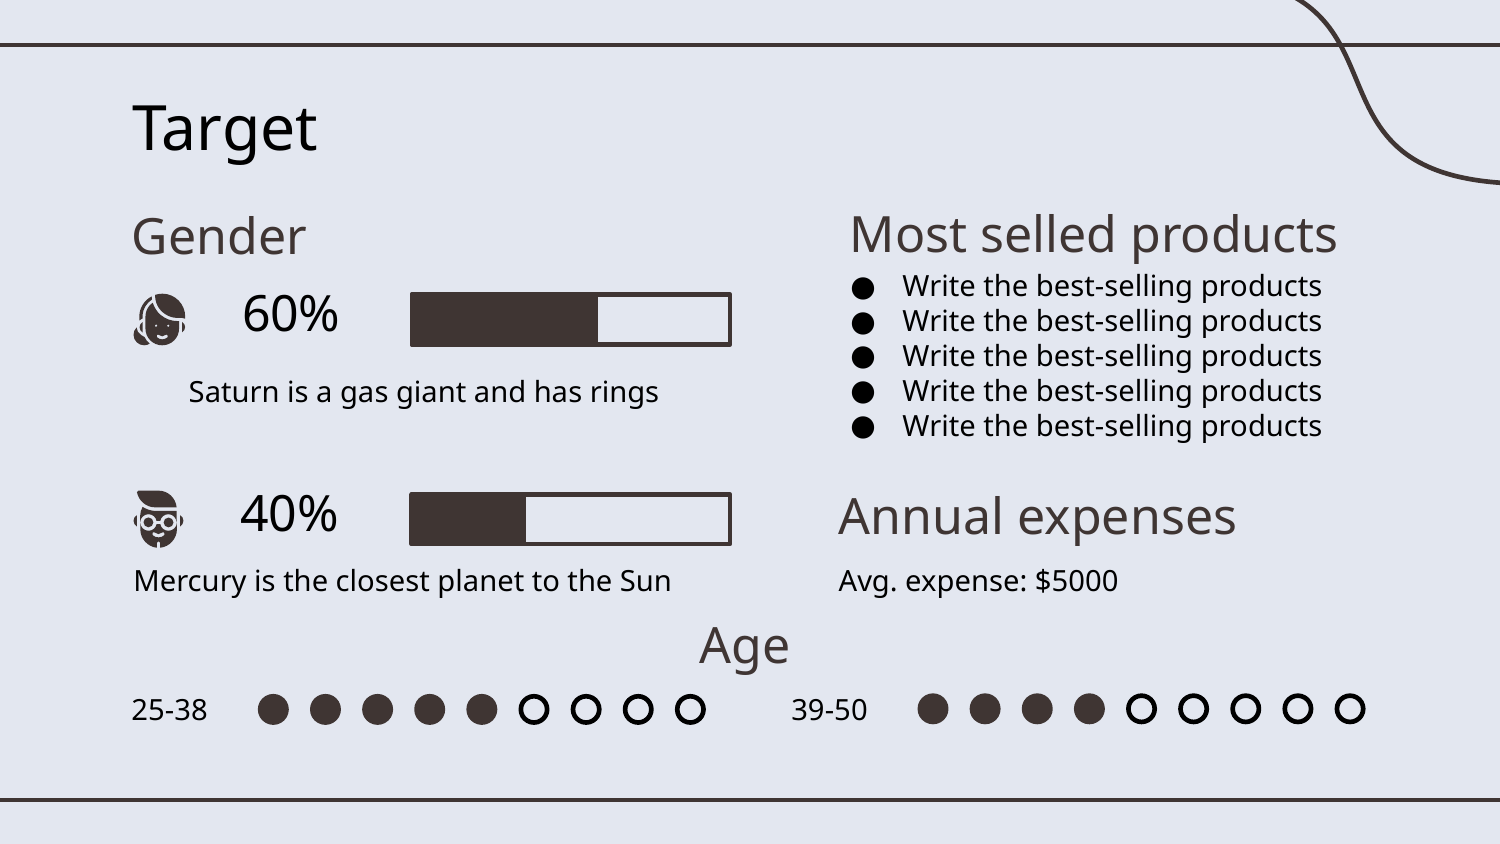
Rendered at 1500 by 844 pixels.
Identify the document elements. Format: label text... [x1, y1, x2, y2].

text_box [259, 695, 704, 723]
title Target [116, 72, 1383, 167]
text_box 25-38 [131, 686, 229, 731]
text_box [411, 494, 524, 545]
text_box Avg. expense: $5000 [823, 547, 1389, 612]
text_box 39-50 [791, 686, 889, 731]
text_box 60% [235, 281, 348, 357]
text_box Age [636, 613, 854, 678]
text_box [133, 293, 186, 346]
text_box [133, 490, 184, 548]
text_box [596, 294, 730, 345]
text_box Annual expenses [823, 470, 1389, 547]
text_box Mercury is the closest planet to the Sun [118, 547, 730, 600]
text_box Most selled products [834, 187, 1389, 252]
text_box [524, 494, 730, 545]
text_box 40% [233, 481, 346, 547]
text_box Saturn is a gas giant and has rings [118, 357, 730, 422]
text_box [919, 695, 1364, 723]
text_box Write the best-selling products Write the best-selling products Write the best-selling products Write the best-selling products Write the best-selling products [812, 252, 1389, 464]
text_box Gender [131, 204, 349, 269]
text_box [411, 294, 596, 345]
